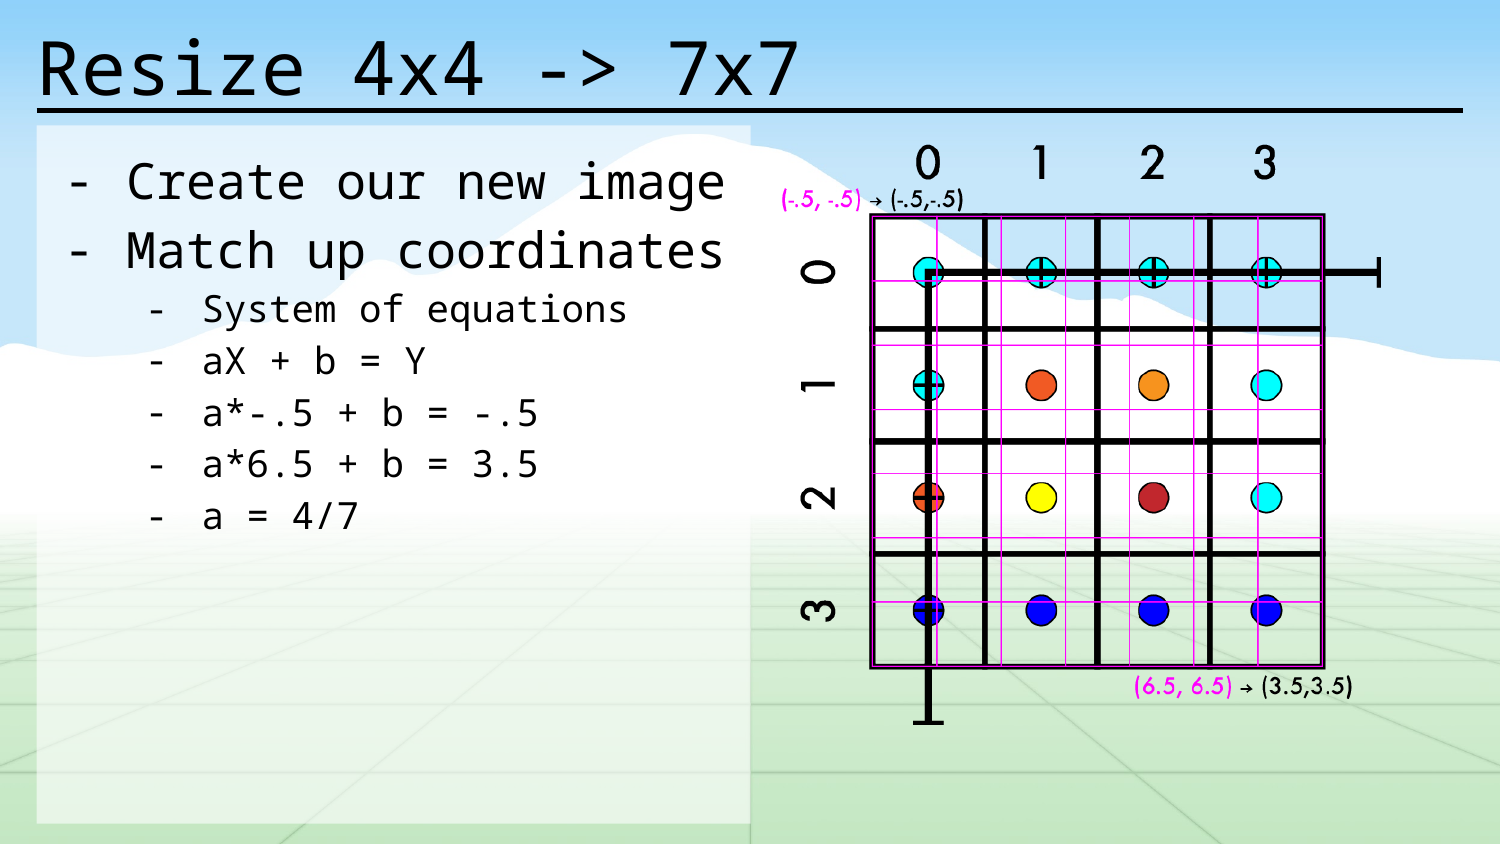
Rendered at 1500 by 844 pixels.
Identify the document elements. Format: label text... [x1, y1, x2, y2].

picture [0, 0, 1500, 844]
list Create our new image Match up coordinates System of equations aX + b = Y a*-.5 + b = -.5 a*6.5 + b = 3.5 a = 4/7 [36, 125, 745, 824]
title Resize 4x4 -> 7x7 [20, 31, 1479, 126]
